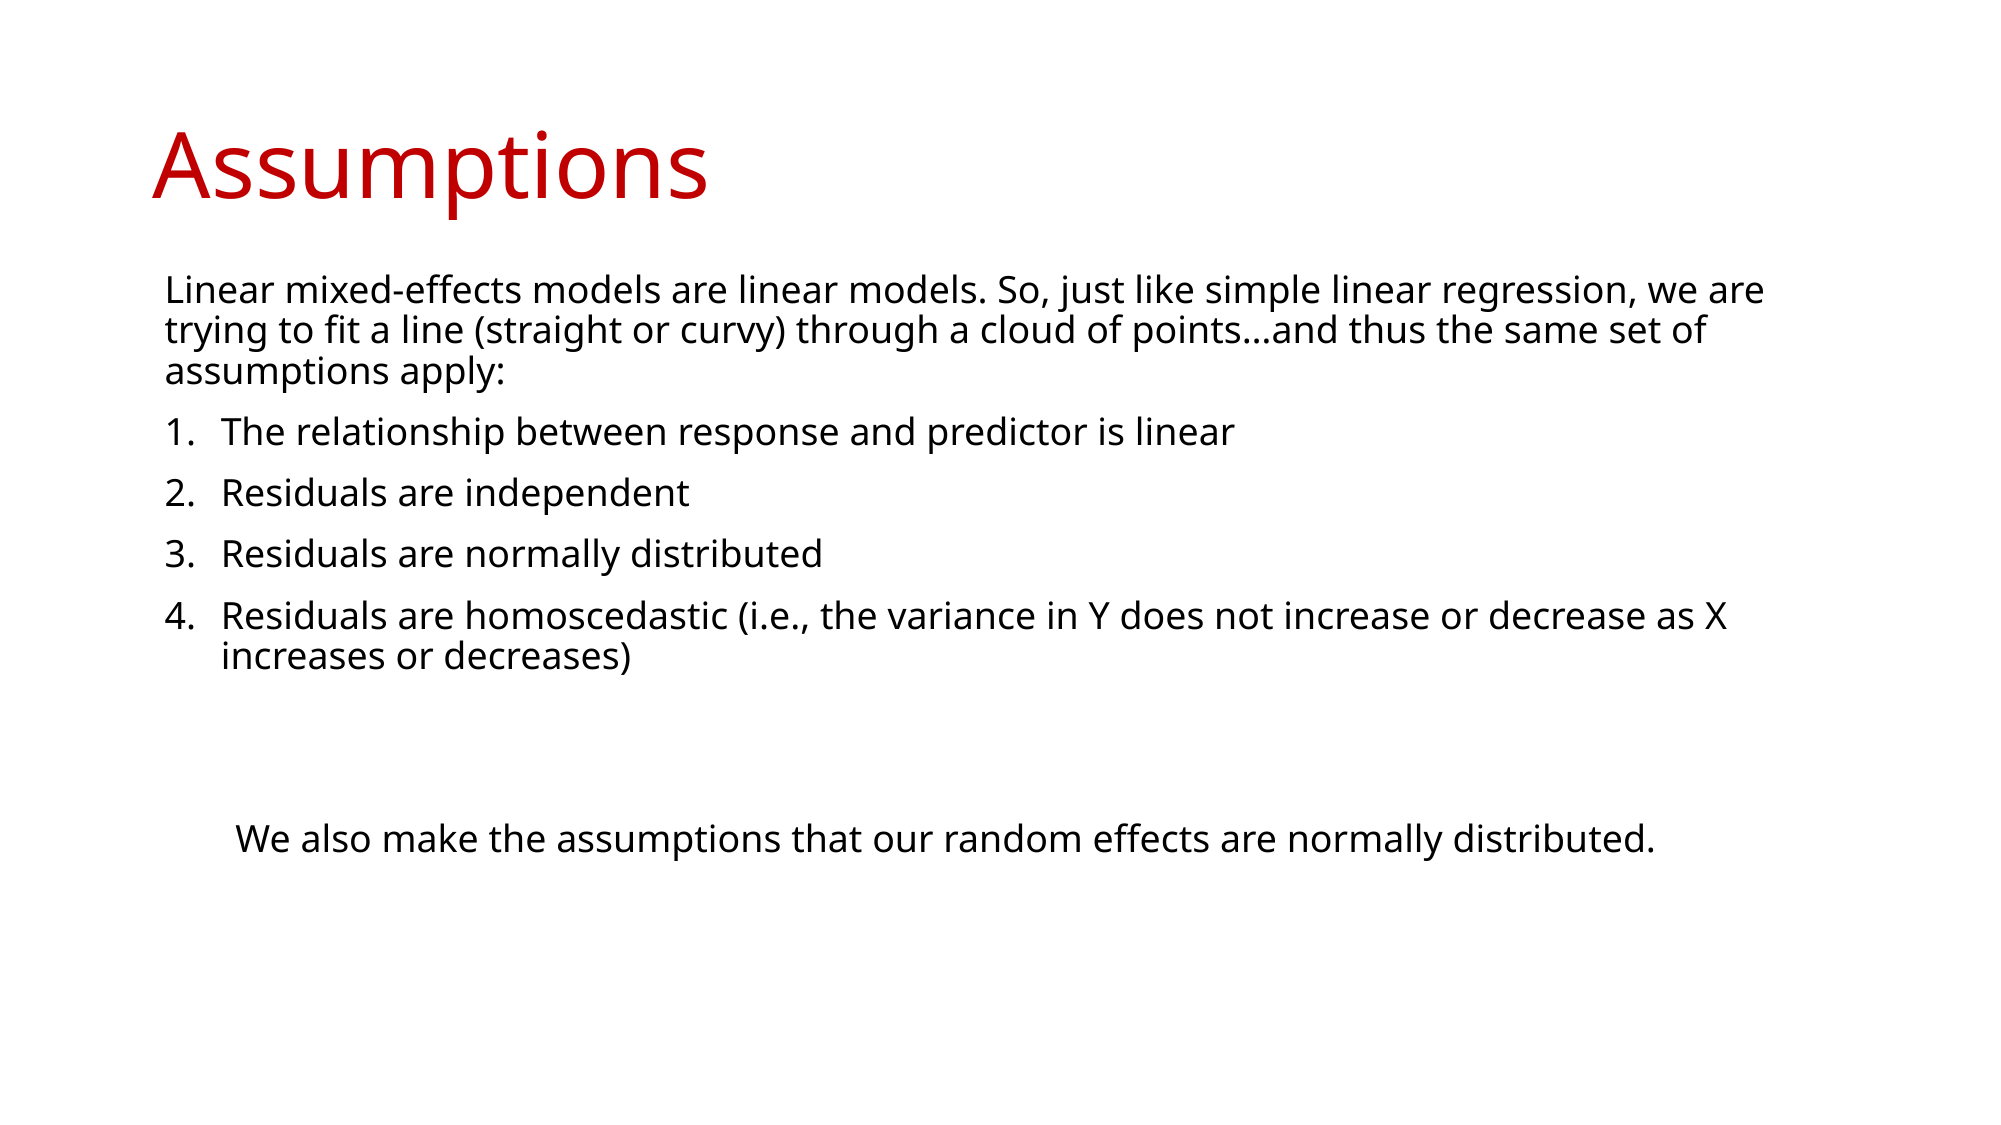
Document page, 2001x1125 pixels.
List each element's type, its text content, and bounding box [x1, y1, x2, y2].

text_box We also make the assumptions that our random effects are normally distributed. [224, 815, 1934, 1031]
text_box Linear mixed-effects models are linear models. So, just like simple linear regression, we are trying to fit a line (straight or curvy) through a cloud of points…and thus the same set of assumptions apply: The relationship between response and predictor is linear Residuals are independent Residuals are normally distributed Residuals are homoscedastic (i.e., the variance in Y does not increase or decrease as X increases or decreases) [153, 265, 1863, 759]
title Assumptions [137, 59, 1863, 278]
